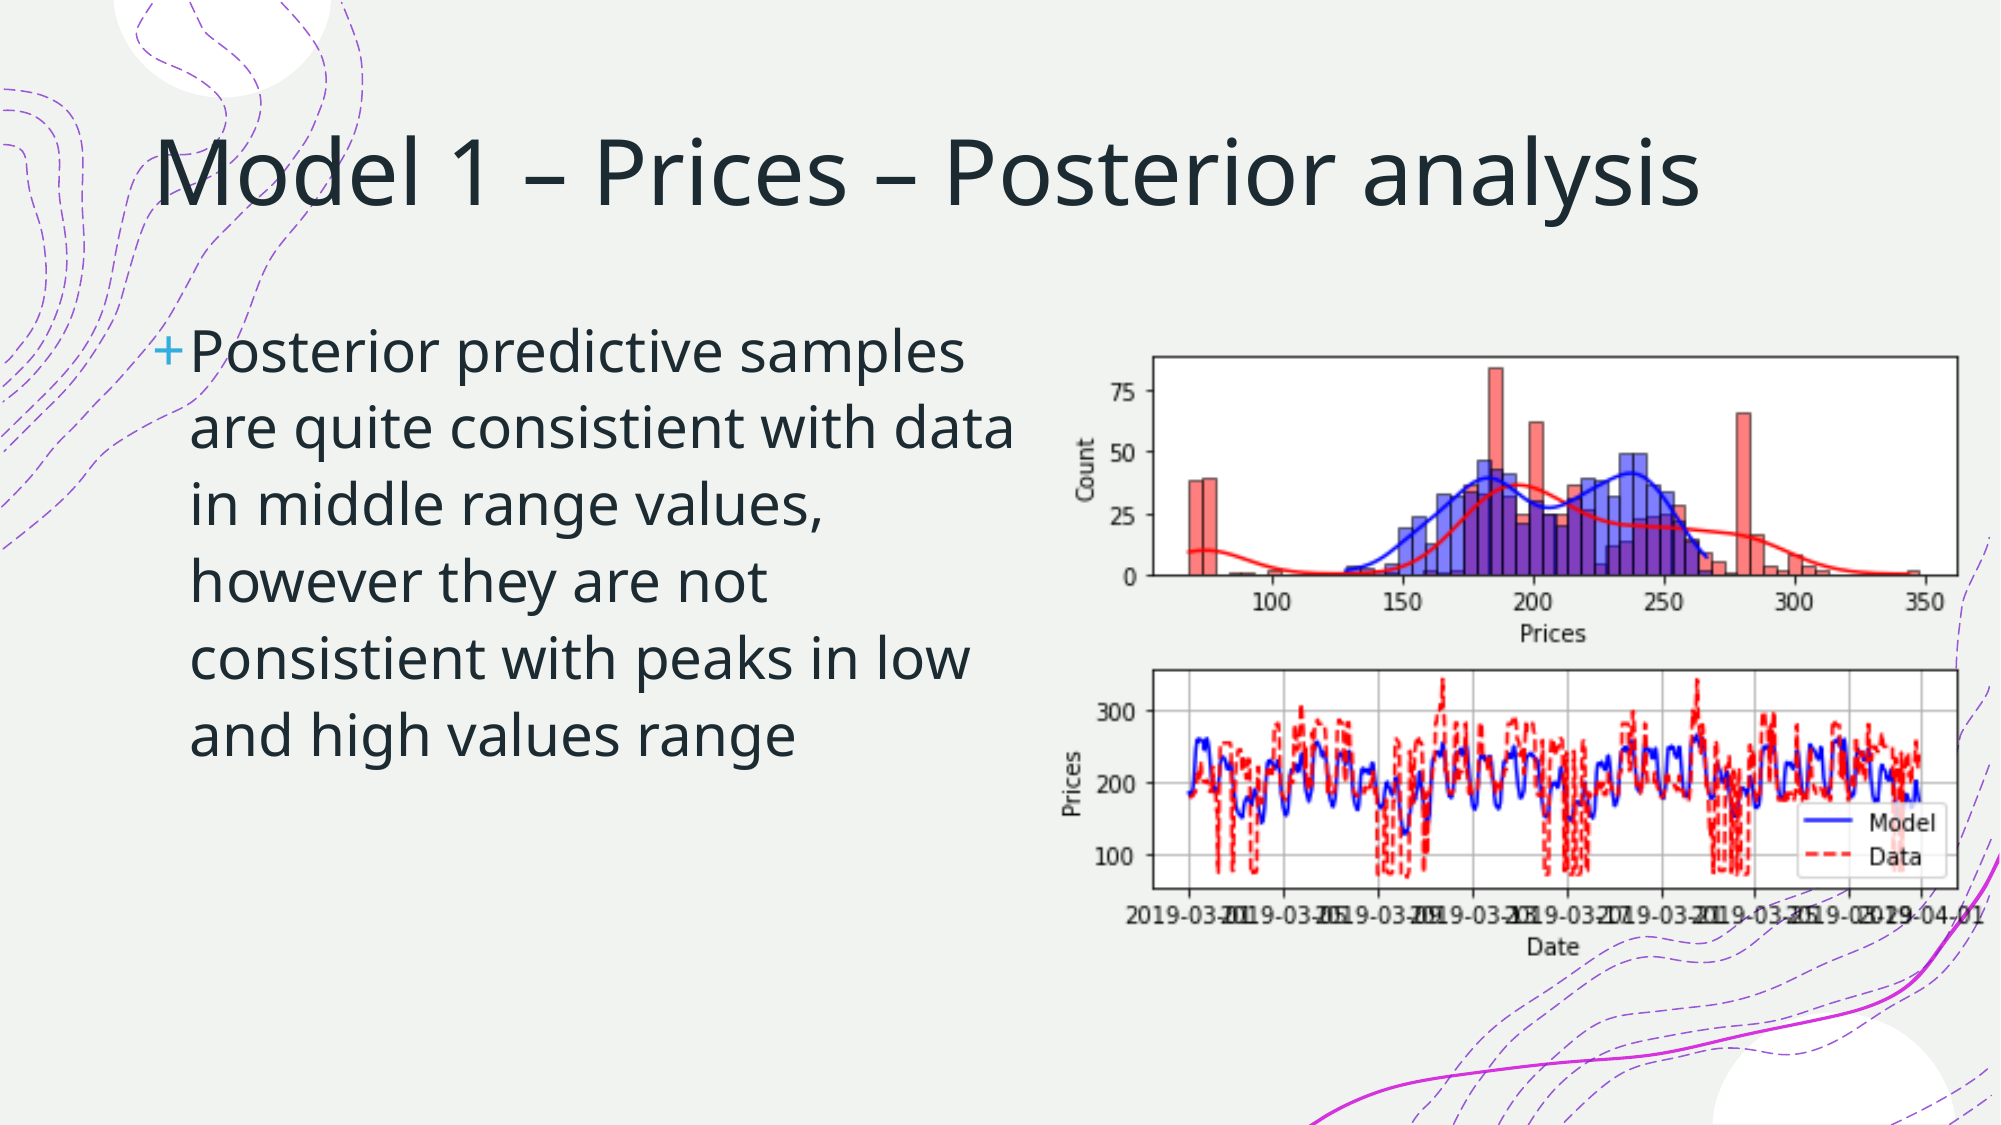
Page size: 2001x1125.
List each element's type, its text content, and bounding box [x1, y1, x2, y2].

title Model 1 – Prices – Posterior analysis [137, 59, 1863, 278]
picture [1047, 343, 2000, 974]
list Posterior predictive samples are quite consistient with data in middle range values, however they are not consistient with peaks in low and high values range [137, 299, 1059, 1014]
